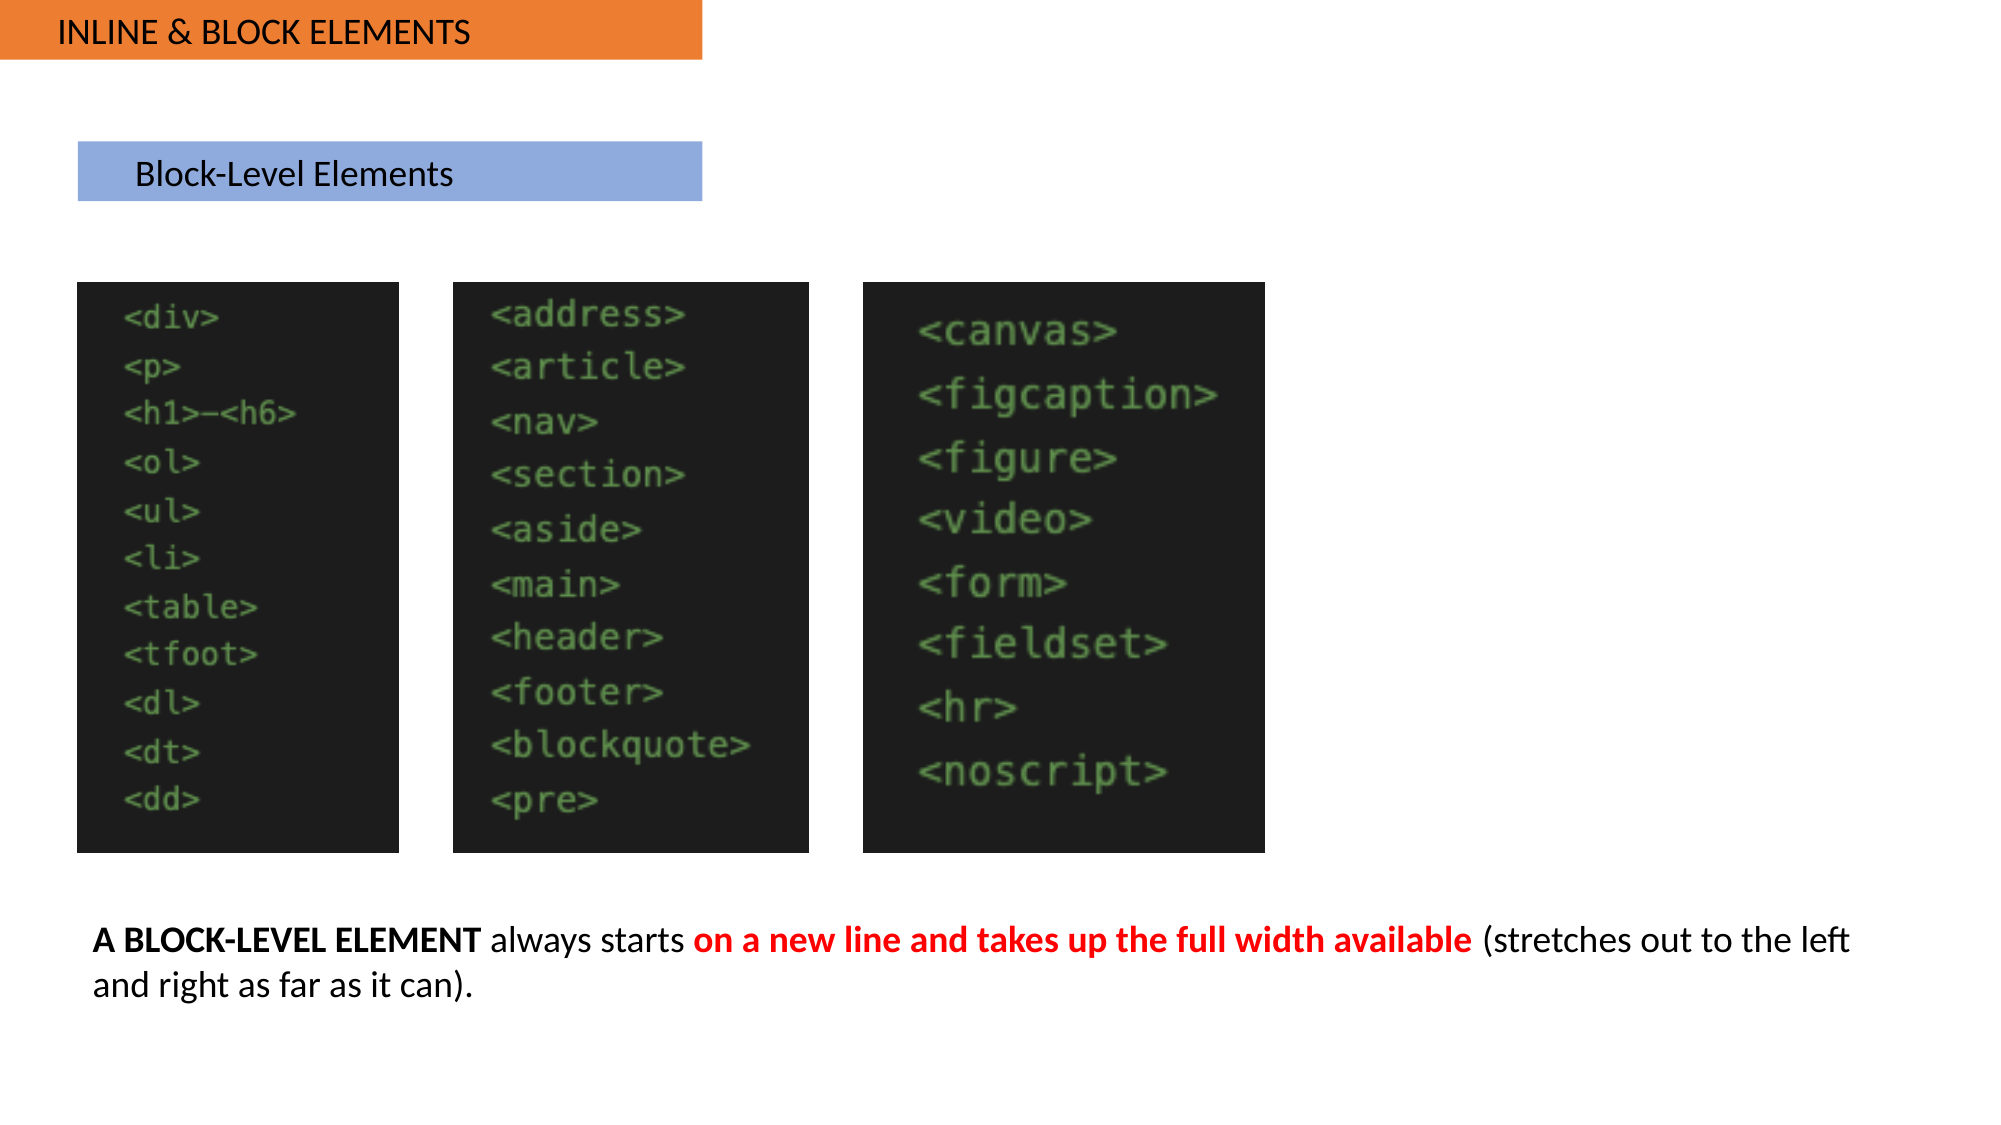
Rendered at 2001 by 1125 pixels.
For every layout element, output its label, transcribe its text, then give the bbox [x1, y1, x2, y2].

text_box INLINE & BLOCK ELEMENTS [0, 0, 703, 60]
picture [453, 282, 809, 854]
picture [862, 282, 1265, 854]
text_box Block-Level Elements [77, 141, 703, 202]
text_box A BLOCK-LEVEL ELEMENT always starts on a new line and takes up the full width available (stretches out to the left and right as far as it can). [77, 907, 1924, 1102]
picture [77, 282, 399, 854]
